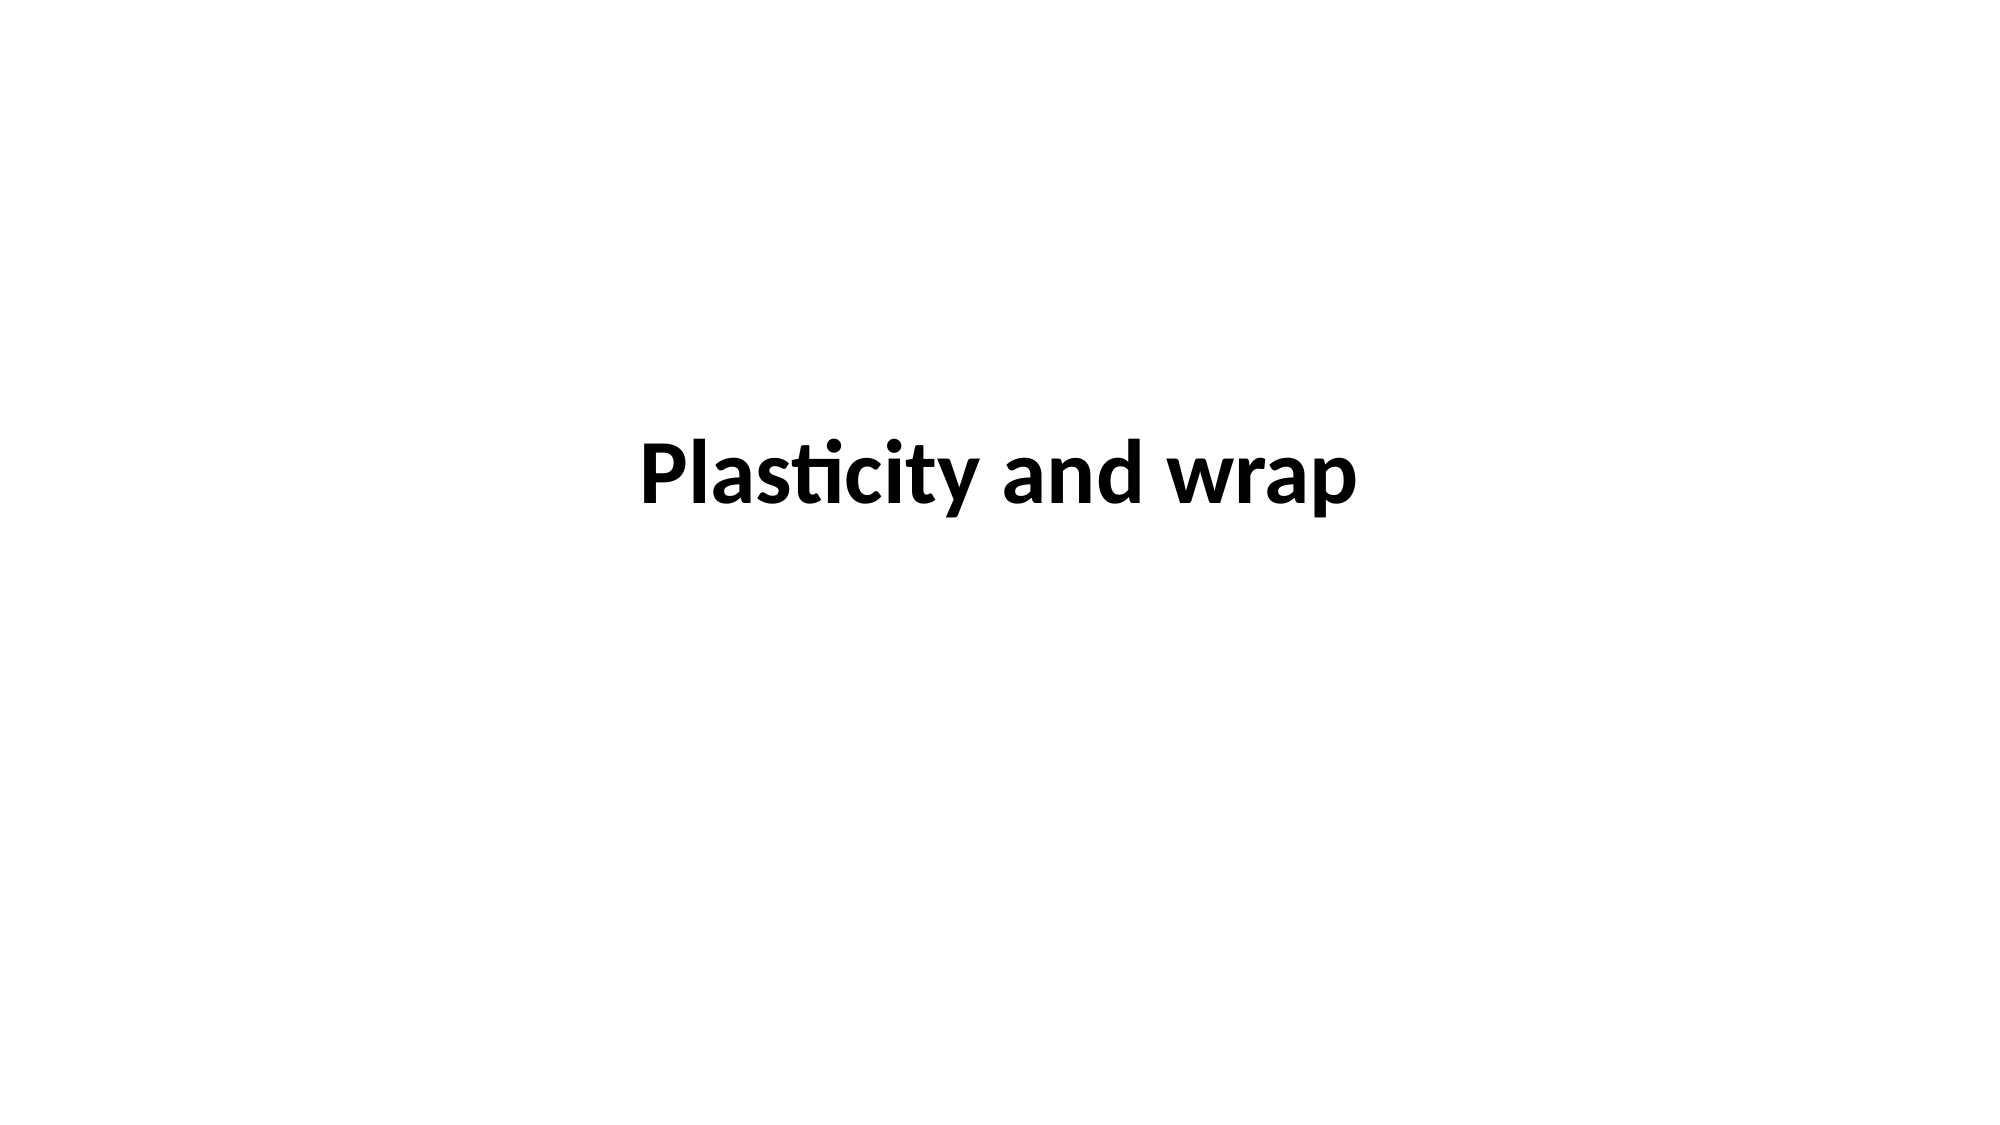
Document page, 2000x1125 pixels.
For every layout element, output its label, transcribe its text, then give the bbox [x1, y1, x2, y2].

text_box Plasticity and wrap [624, 404, 1375, 530]
